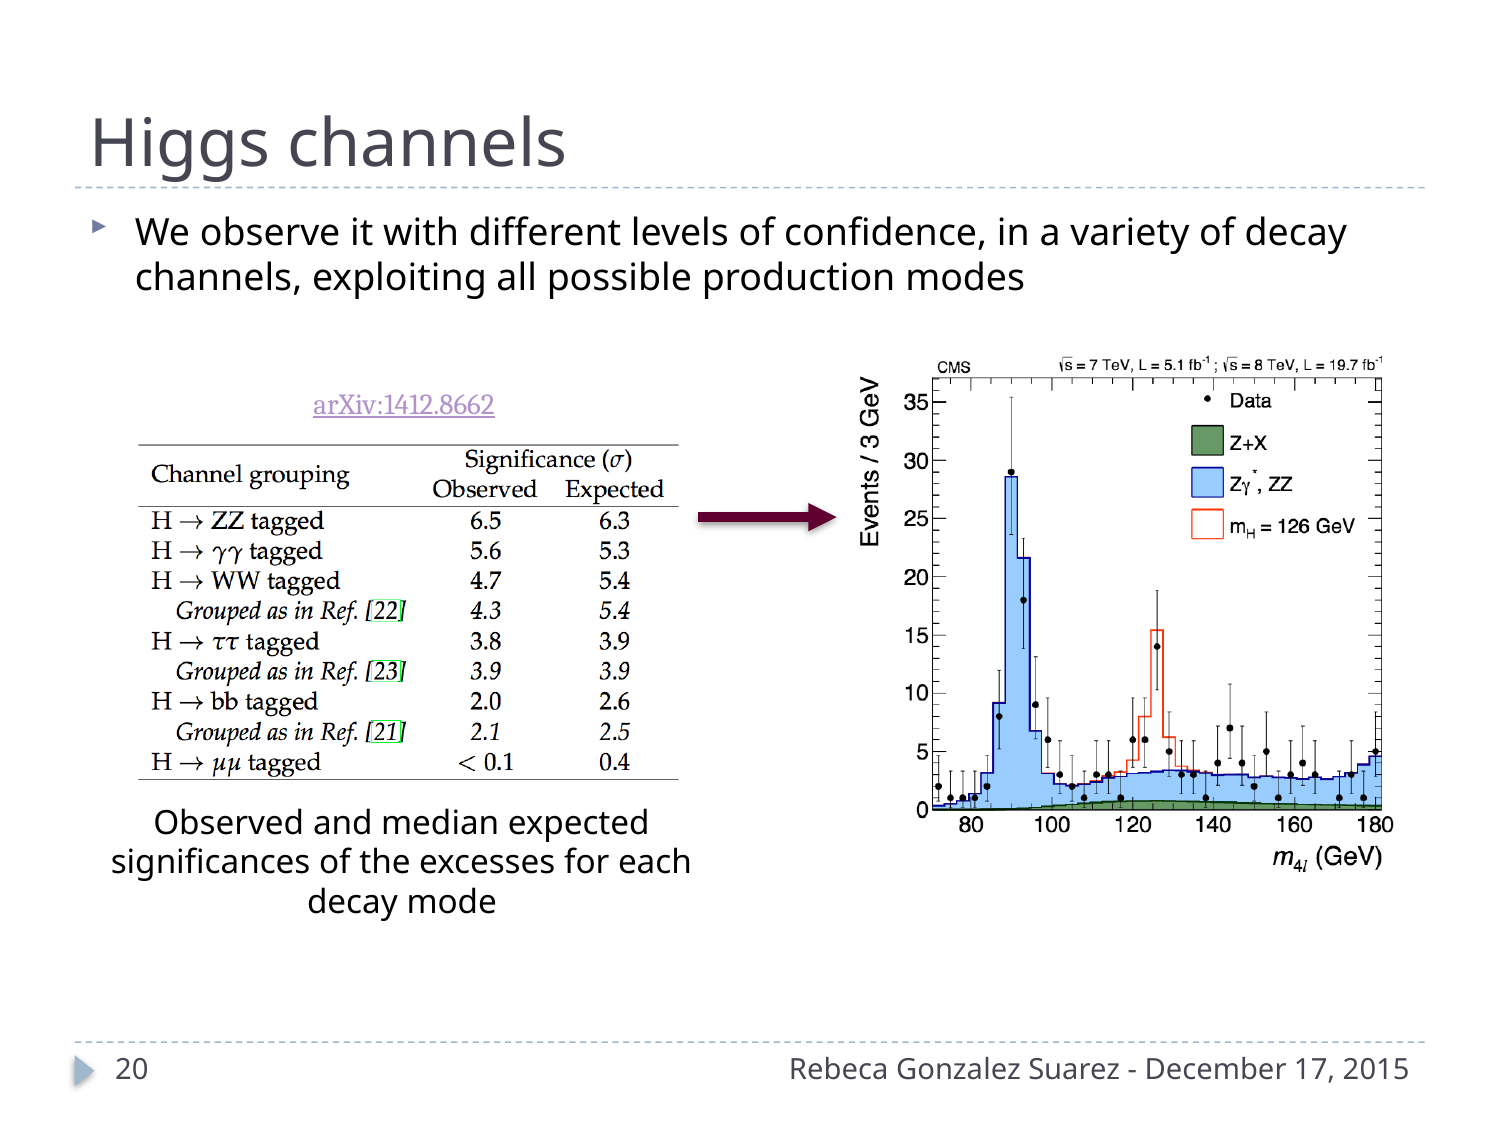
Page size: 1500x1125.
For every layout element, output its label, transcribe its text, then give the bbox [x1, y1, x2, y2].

picture [808, 342, 1413, 887]
list We observe it with different levels of confidence, in a variety of decay channels, exploiting all possible production modes [75, 200, 1425, 1010]
slide_number 20 [100, 1042, 426, 1103]
text_box arXiv:1412.8662 [298, 377, 510, 428]
footer Rebeca Gonzalez Suarez - December 17, 2015 [475, 1042, 1425, 1103]
title Higgs channels [75, 24, 1425, 188]
text_box Observed and median expected significances of the excesses for each decay mode [59, 793, 745, 928]
picture [121, 432, 688, 792]
